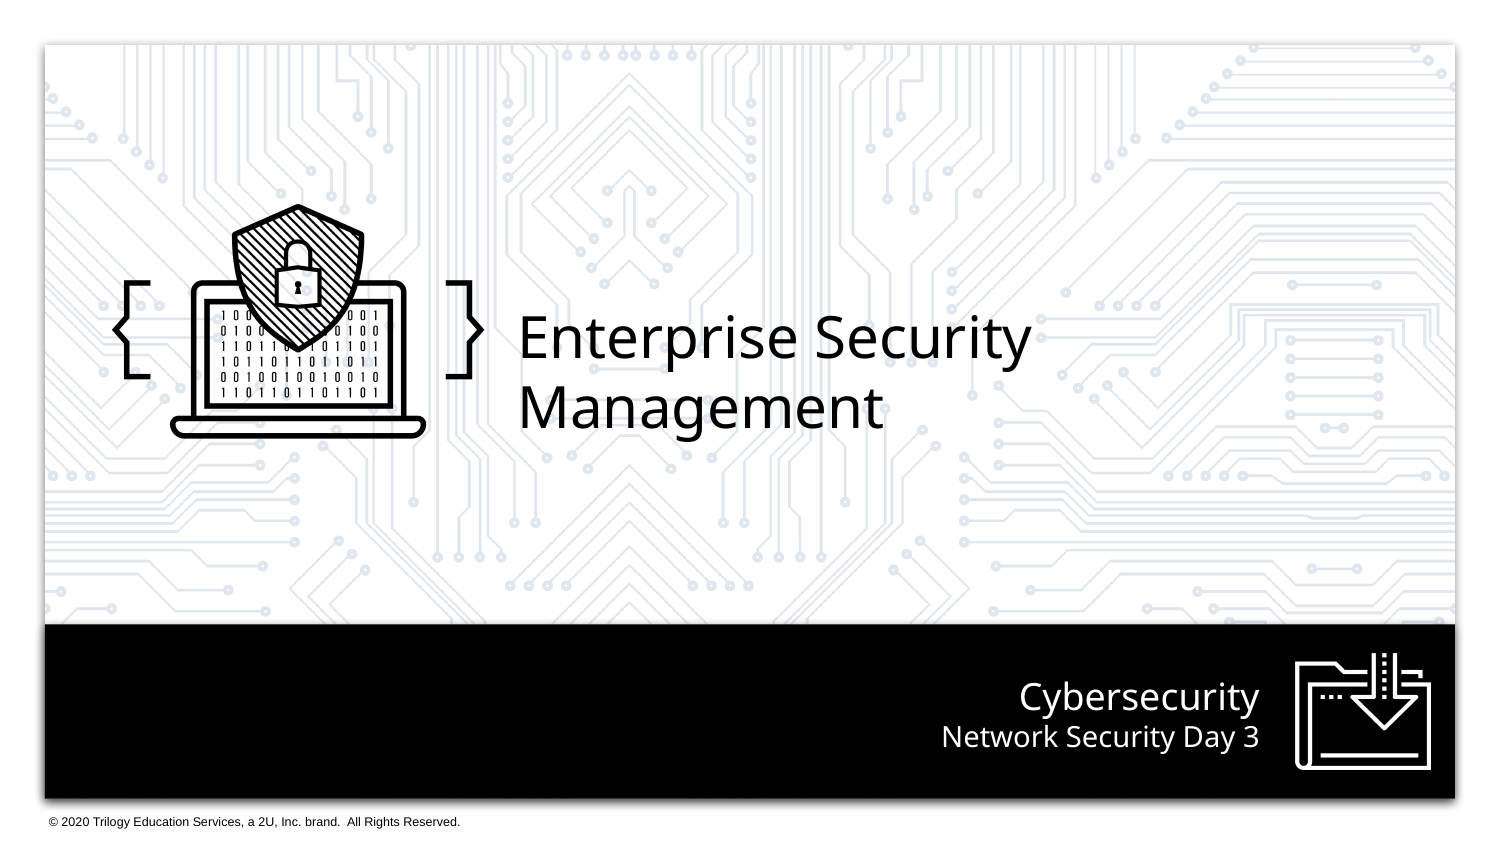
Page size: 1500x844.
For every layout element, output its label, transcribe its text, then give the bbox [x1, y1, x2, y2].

title Network Security Day 3 [86, 708, 1456, 761]
picture [45, 505, 1455, 624]
title Enterprise Security Management [45, 300, 1455, 505]
picture [1295, 761, 1431, 770]
picture [45, 45, 1455, 300]
picture [1295, 653, 1431, 708]
